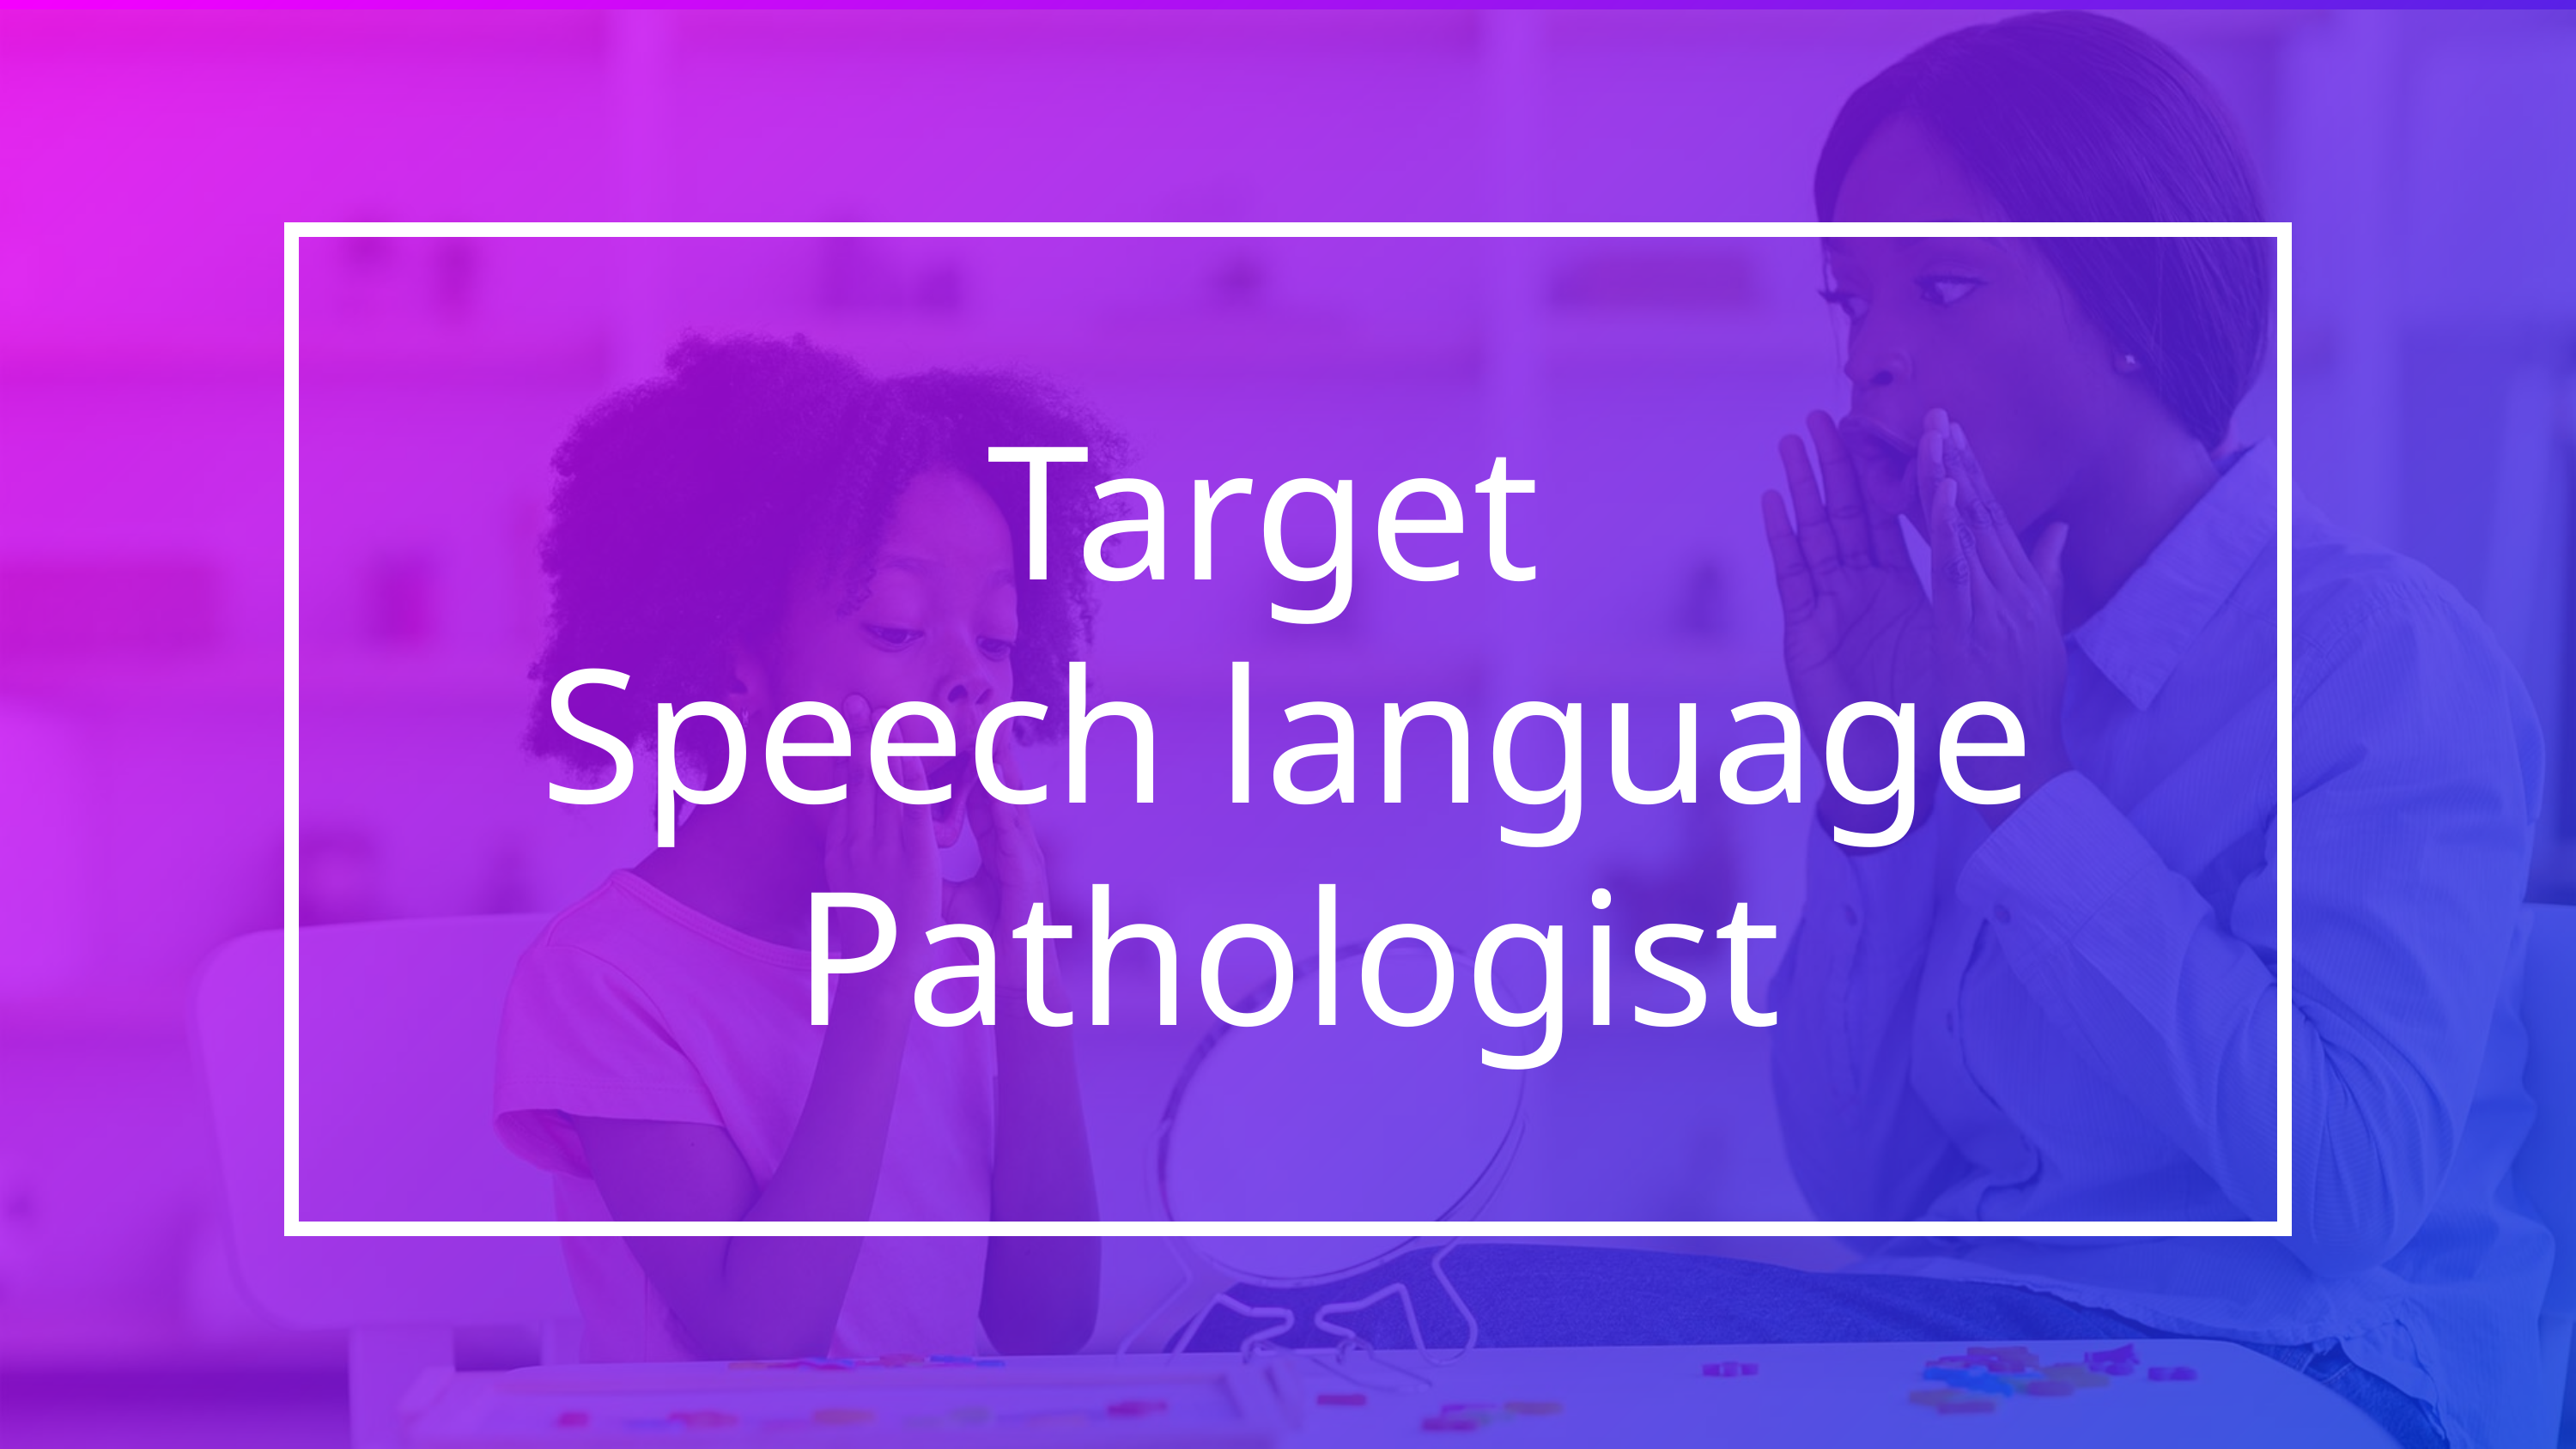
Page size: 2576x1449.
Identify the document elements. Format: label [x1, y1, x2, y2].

text_box [291, 229, 2285, 1229]
text_box [0, 9, 2576, 1449]
